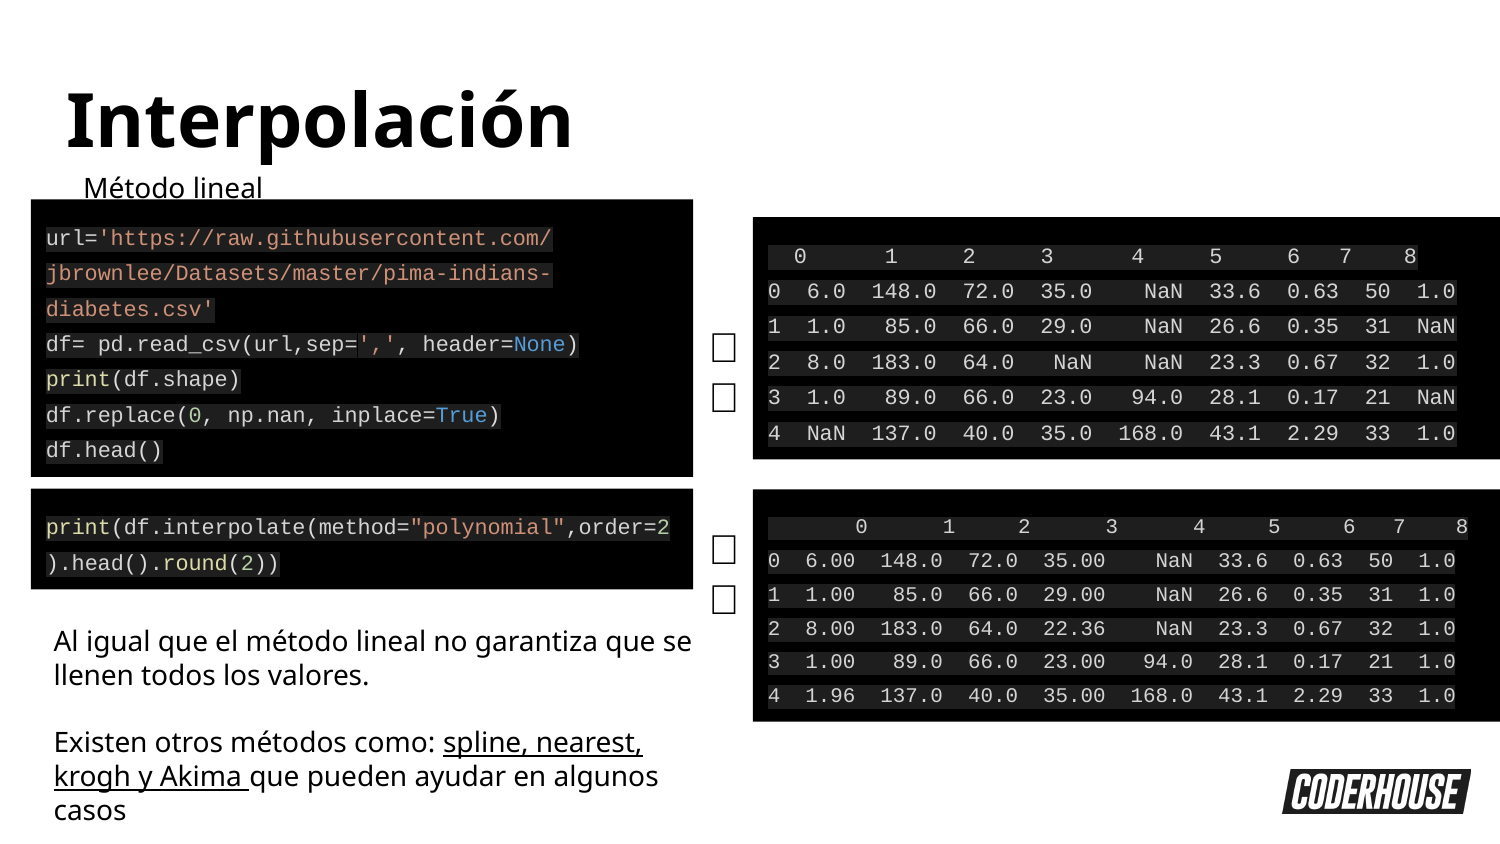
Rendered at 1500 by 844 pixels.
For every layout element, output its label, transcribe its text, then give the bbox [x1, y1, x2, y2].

text_box Interpolación [51, 67, 1194, 122]
text_box 👉 [693, 305, 765, 436]
text_box 👉 [693, 507, 765, 638]
text_box Método lineal [68, 155, 1426, 220]
text_box print(df.interpolate(method="polynomial",order=2).head().round(2)) [30, 488, 694, 590]
picture [1281, 769, 1471, 814]
text_box Al igual que el método lineal no garantiza que se llenen todos los valores. Existen otros métodos como: spline, nearest, krogh y Akima que pueden ayudar en algunos casos [38, 608, 719, 842]
text_box 0 1 2 3 4 5 6 7 8 0 6.00 148.0 72.0 35.00 NaN 33.6 0.63 50 1.0 1 1.00 85.0 66.0 29.00 NaN 26.6 0.35 31 1.0 2 8.00 183.0 64.0 22.36 NaN 23.3 0.67 32 1.0 3 1.00 89.0 66.0 23.00 94.0 28.1 0.17 21 1.0 4 1.96 137.0 40.0 35.00 168.0 43.1 2.29 33 1.0 [752, 489, 1500, 722]
text_box 0 1 2 3 4 5 6 7 8 0 6.0 148.0 72.0 35.0 NaN 33.6 0.63 50 1.0 1 1.0 85.0 66.0 29.0 NaN 26.6 0.35 31 NaN 2 8.0 183.0 64.0 NaN NaN 23.3 0.67 32 1.0 3 1.0 89.0 66.0 23.0 94.0 28.1 0.17 21 NaN 4 NaN 137.0 40.0 35.0 168.0 43.1 2.29 33 1.0 [752, 217, 1500, 460]
text_box url='https://raw.githubusercontent.com/jbrownlee/Datasets/master/pima-indians-diabetes.csv' df= pd.read_csv(url,sep=',', header=None) print(df.shape) df.replace(0, np.nan, inplace=True) df.head() [30, 199, 694, 477]
